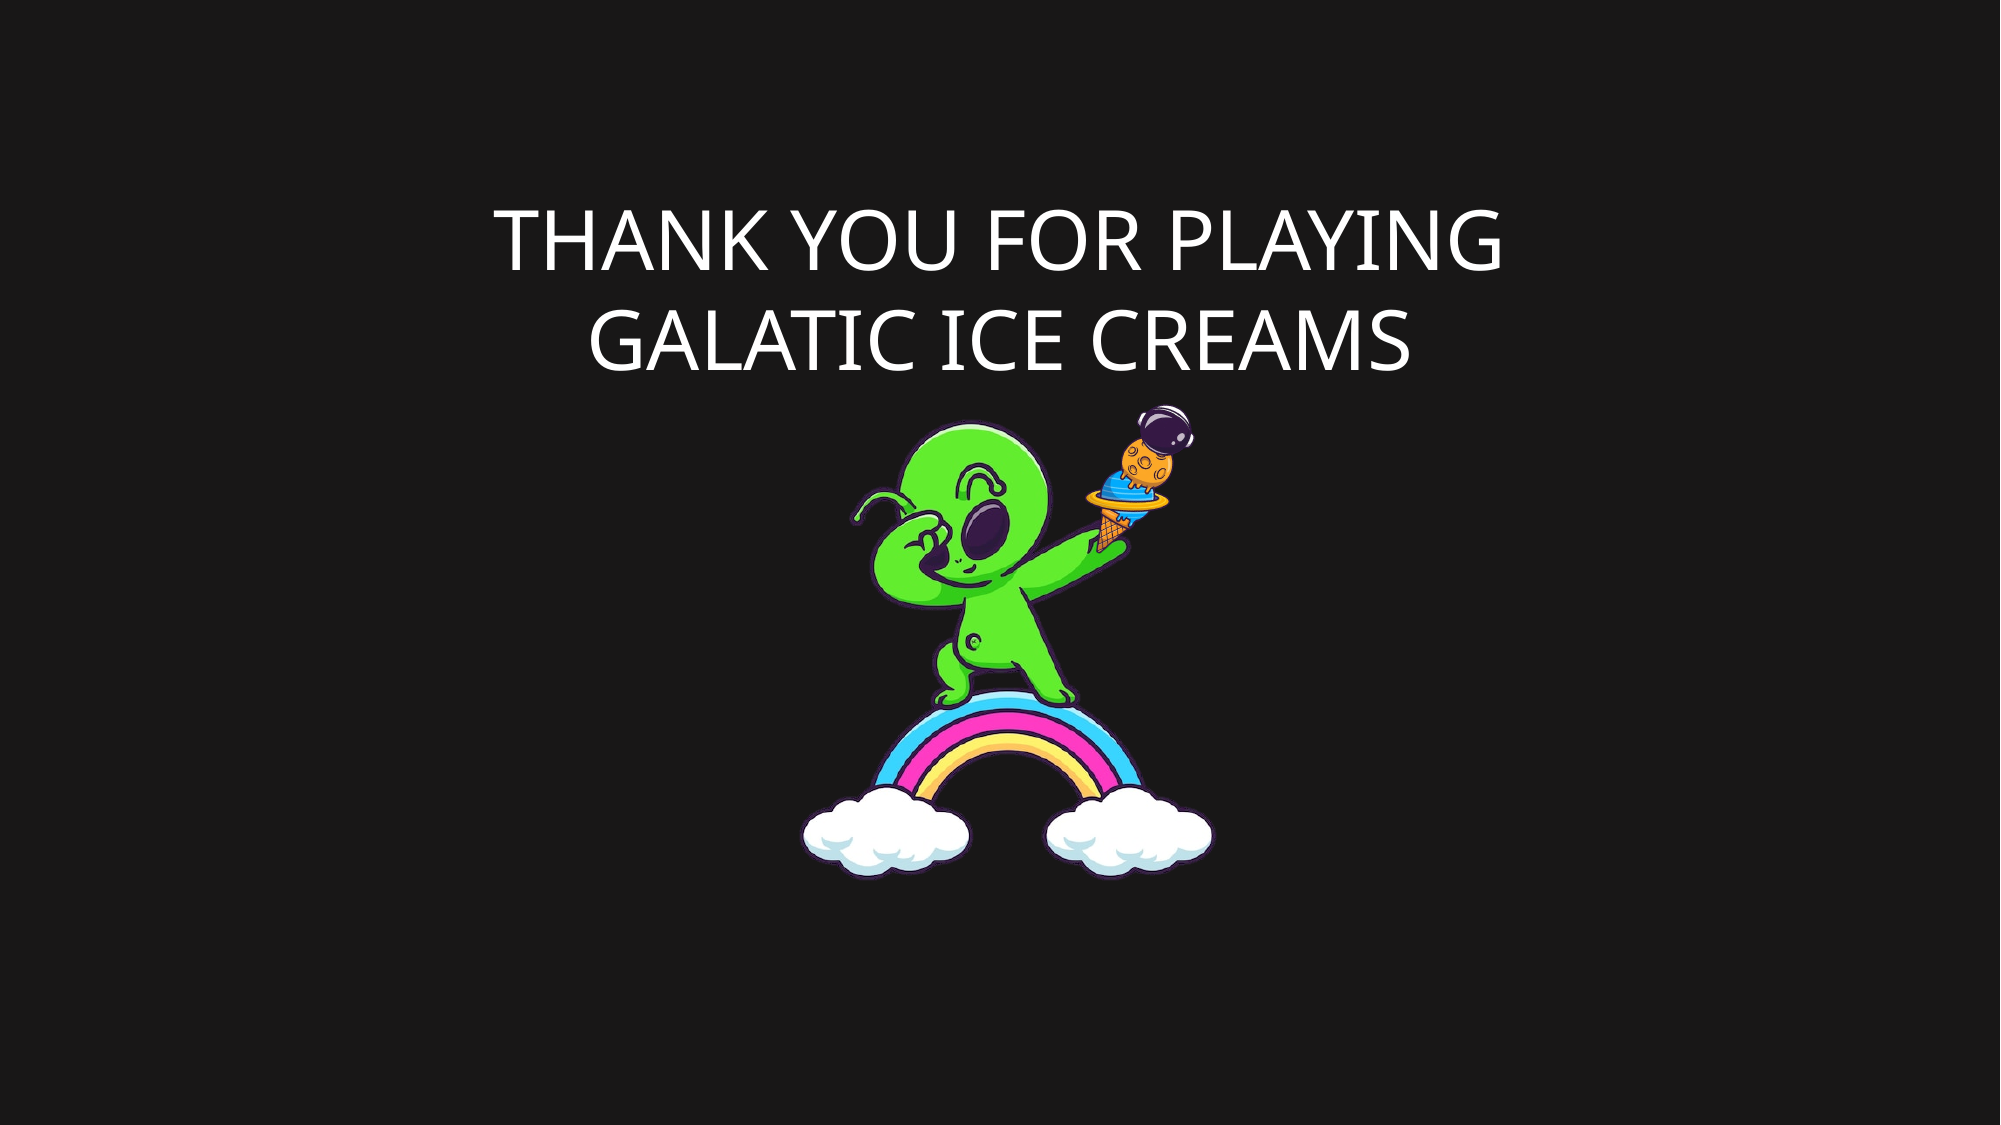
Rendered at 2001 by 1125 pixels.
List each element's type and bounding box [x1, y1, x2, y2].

text_box [435, 179, 1565, 922]
